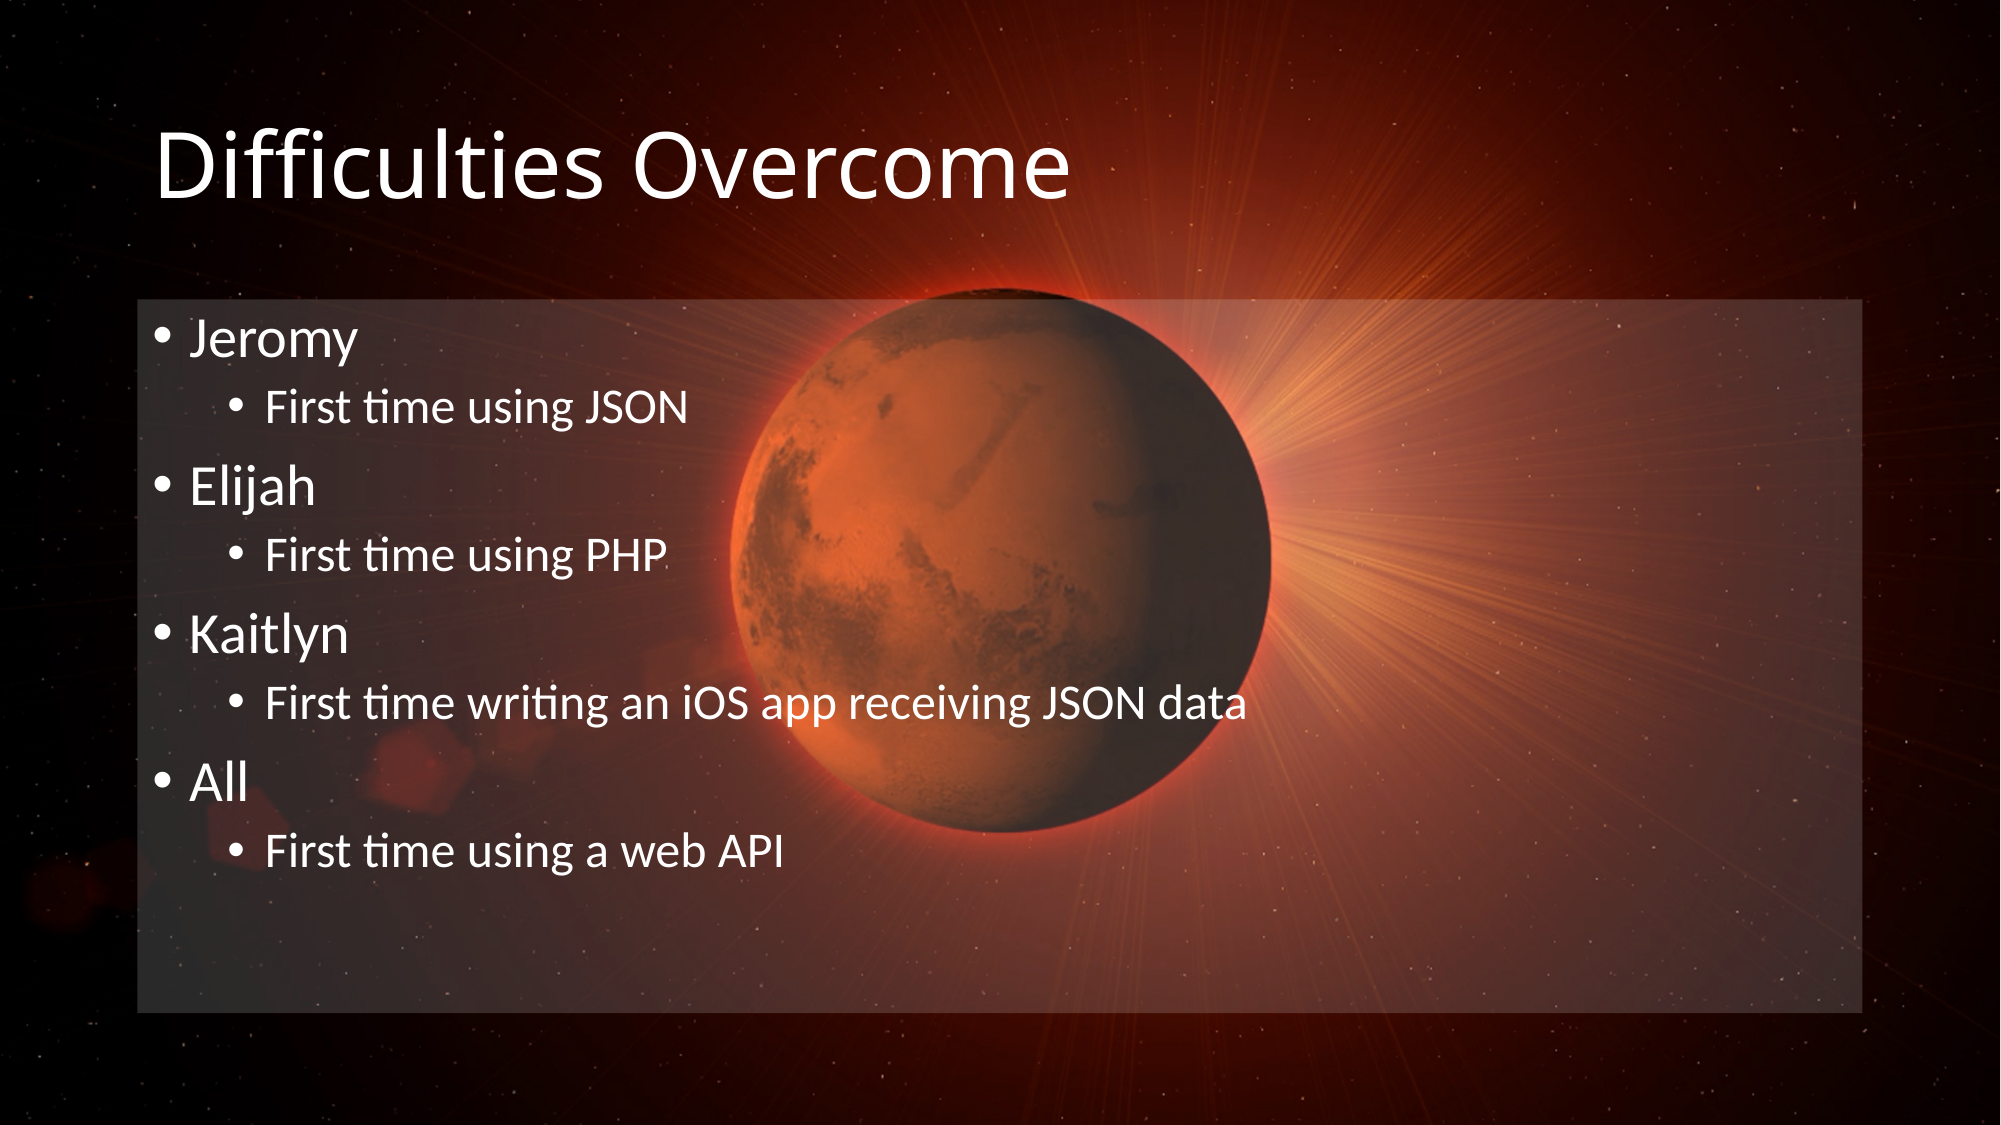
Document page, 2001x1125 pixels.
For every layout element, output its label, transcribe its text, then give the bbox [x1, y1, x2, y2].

picture [0, 0, 2001, 1125]
title Difficulties Overcome [137, 59, 1863, 278]
list Jeromy First time using JSON Elijah First time using PHP Kaitlyn First time writing an iOS app receiving JSON data All First time using a web API [137, 299, 1863, 1014]
